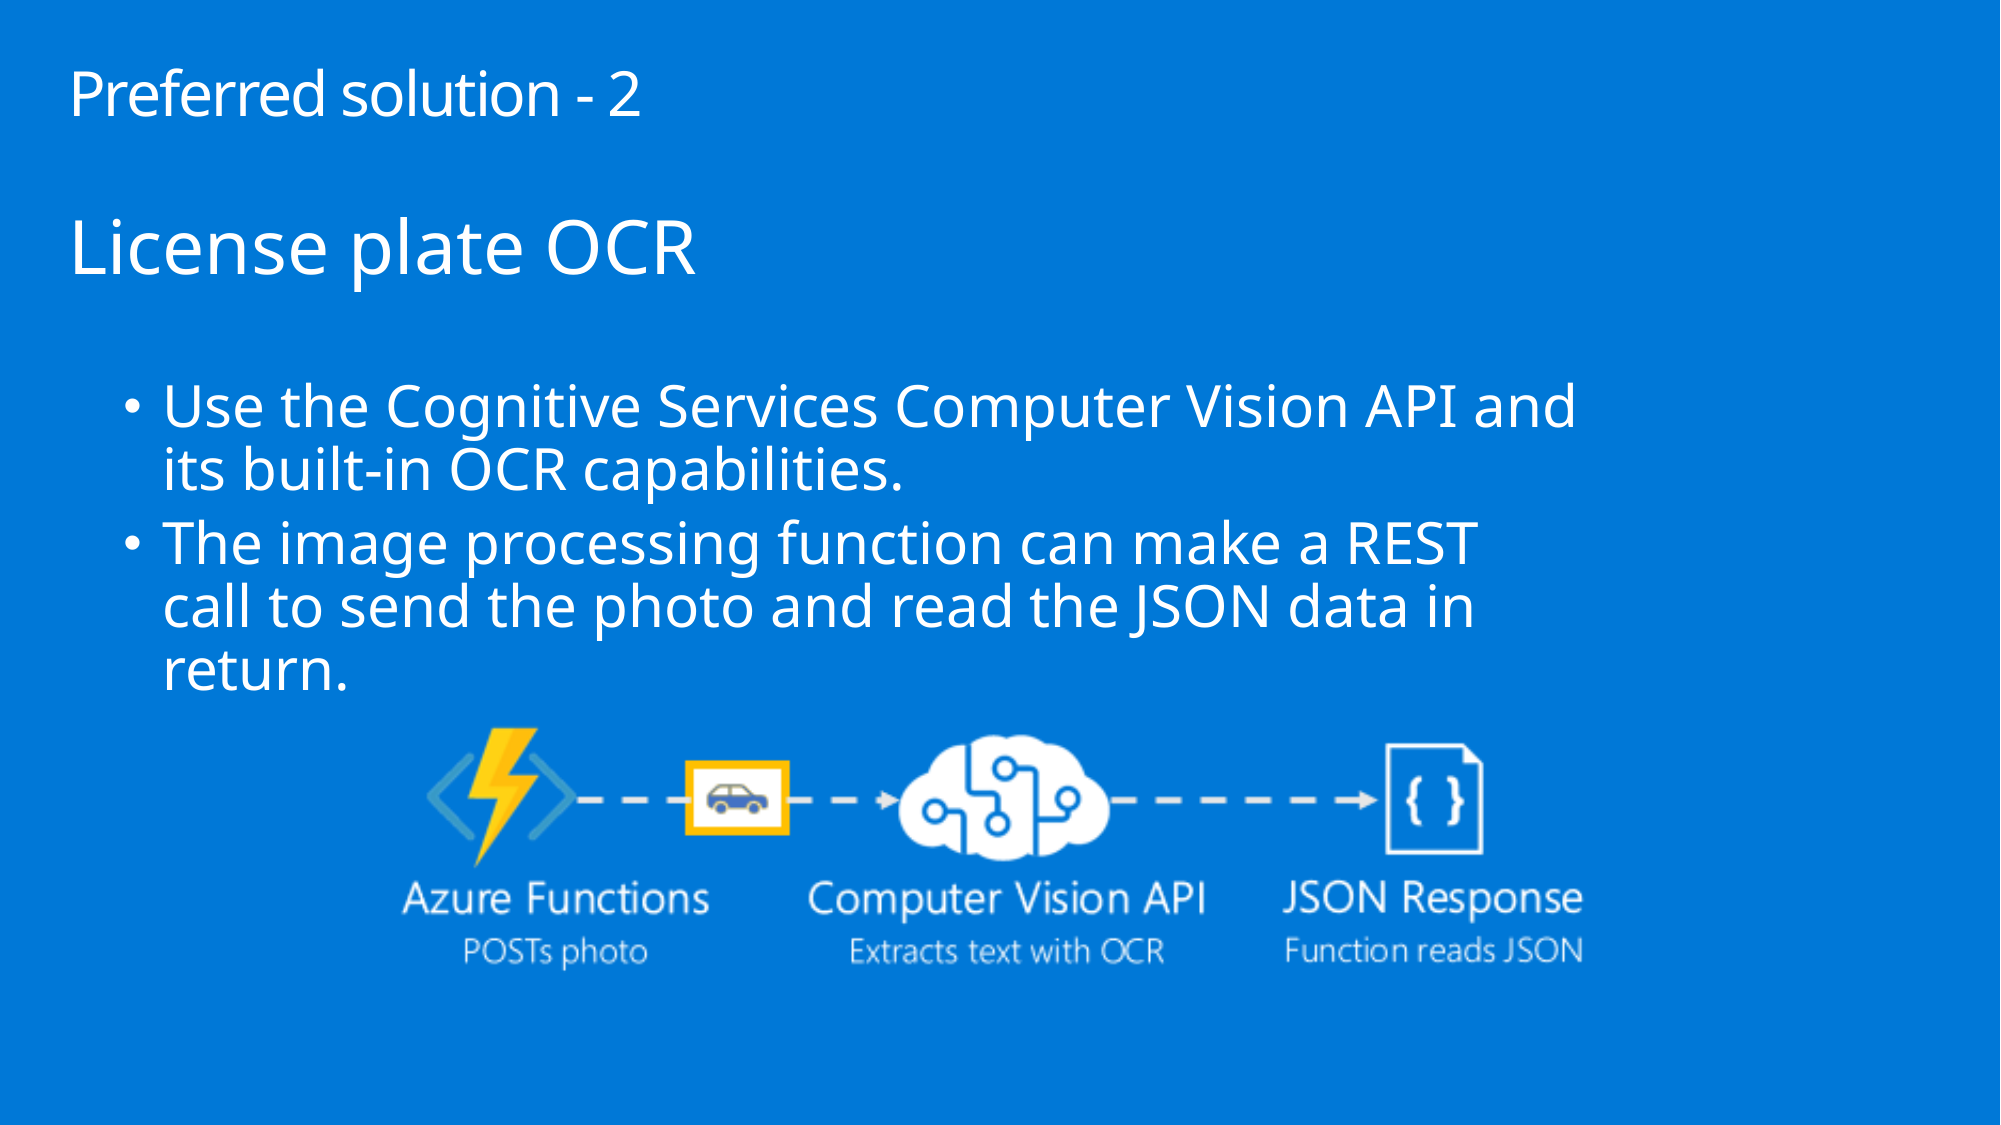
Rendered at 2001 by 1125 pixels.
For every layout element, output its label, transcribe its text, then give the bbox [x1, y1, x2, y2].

title Preferred solution - 2 [44, 47, 1957, 196]
picture [389, 701, 1610, 1001]
list License plate OCR Use the Cognitive Services Computer Vision API and its built-in OCR capabilities. The image processing function can make a REST call to send the photo and read the JSON data in return. [44, 195, 1610, 946]
